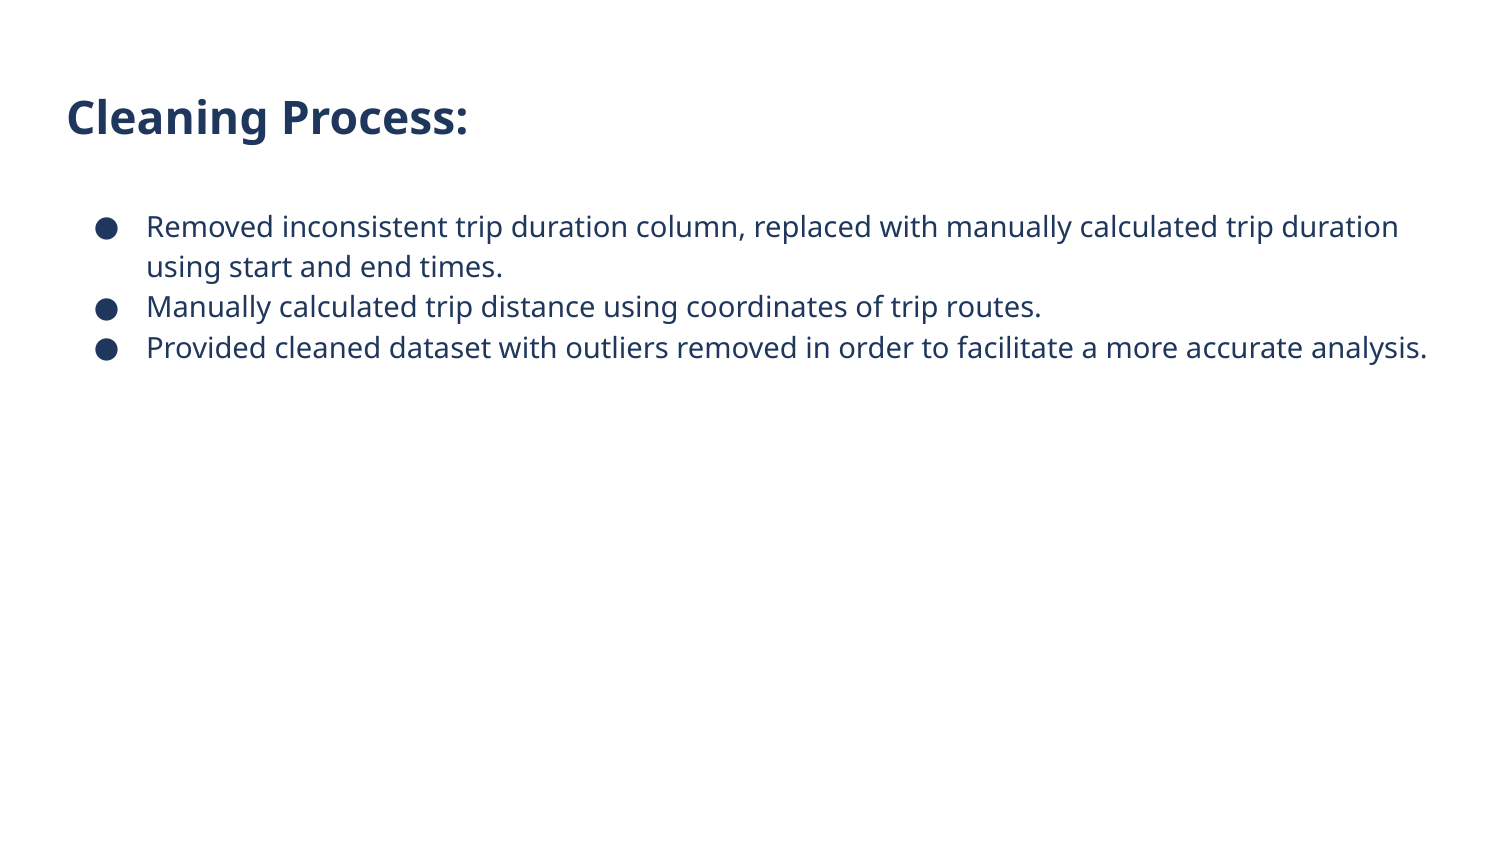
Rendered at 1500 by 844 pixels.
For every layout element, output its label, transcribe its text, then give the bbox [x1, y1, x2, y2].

title Cleaning Process: [51, 72, 1449, 167]
list Removed inconsistent trip duration column, replaced with manually calculated trip duration using start and end times. Manually calculated trip distance using coordinates of trip routes. Provided cleaned dataset with outliers removed in order to facilitate a more accurate analysis. [55, 187, 1454, 749]
